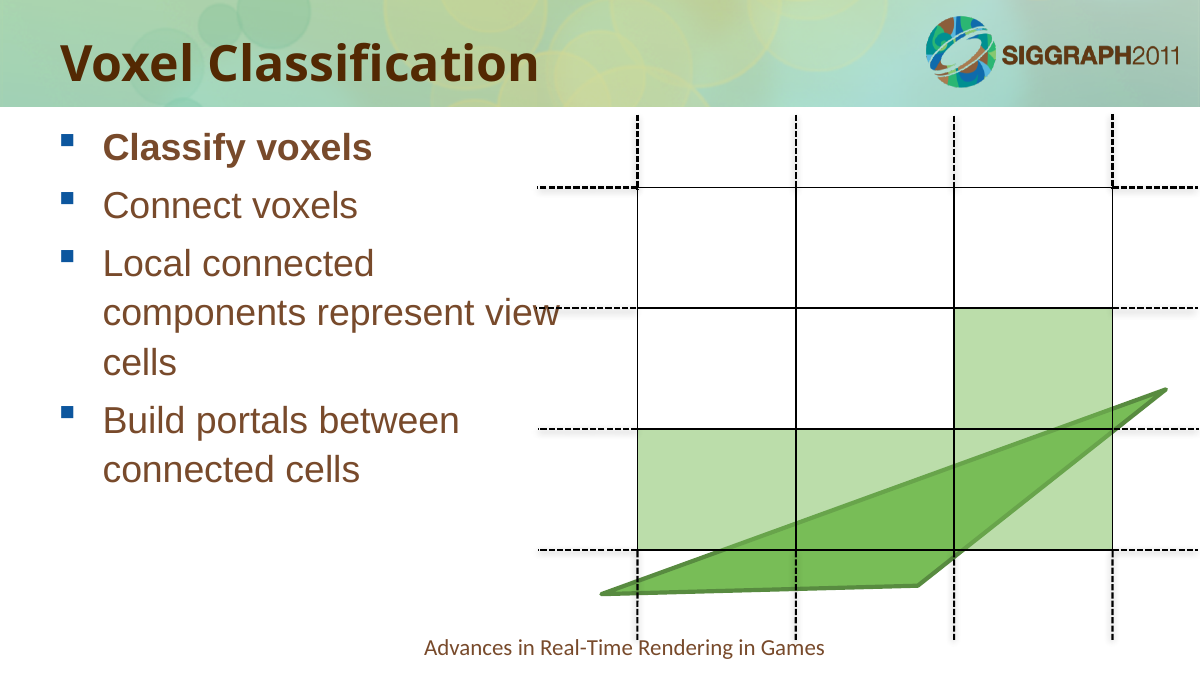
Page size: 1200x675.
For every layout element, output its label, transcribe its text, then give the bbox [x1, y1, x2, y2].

list Classify voxels Connect voxels Local connected components represent view cells Build portals between connected cells [45, 112, 537, 625]
picture [0, 0, 1200, 107]
text_box Voxel Classification [48, 24, 1090, 112]
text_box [536, 113, 1200, 641]
